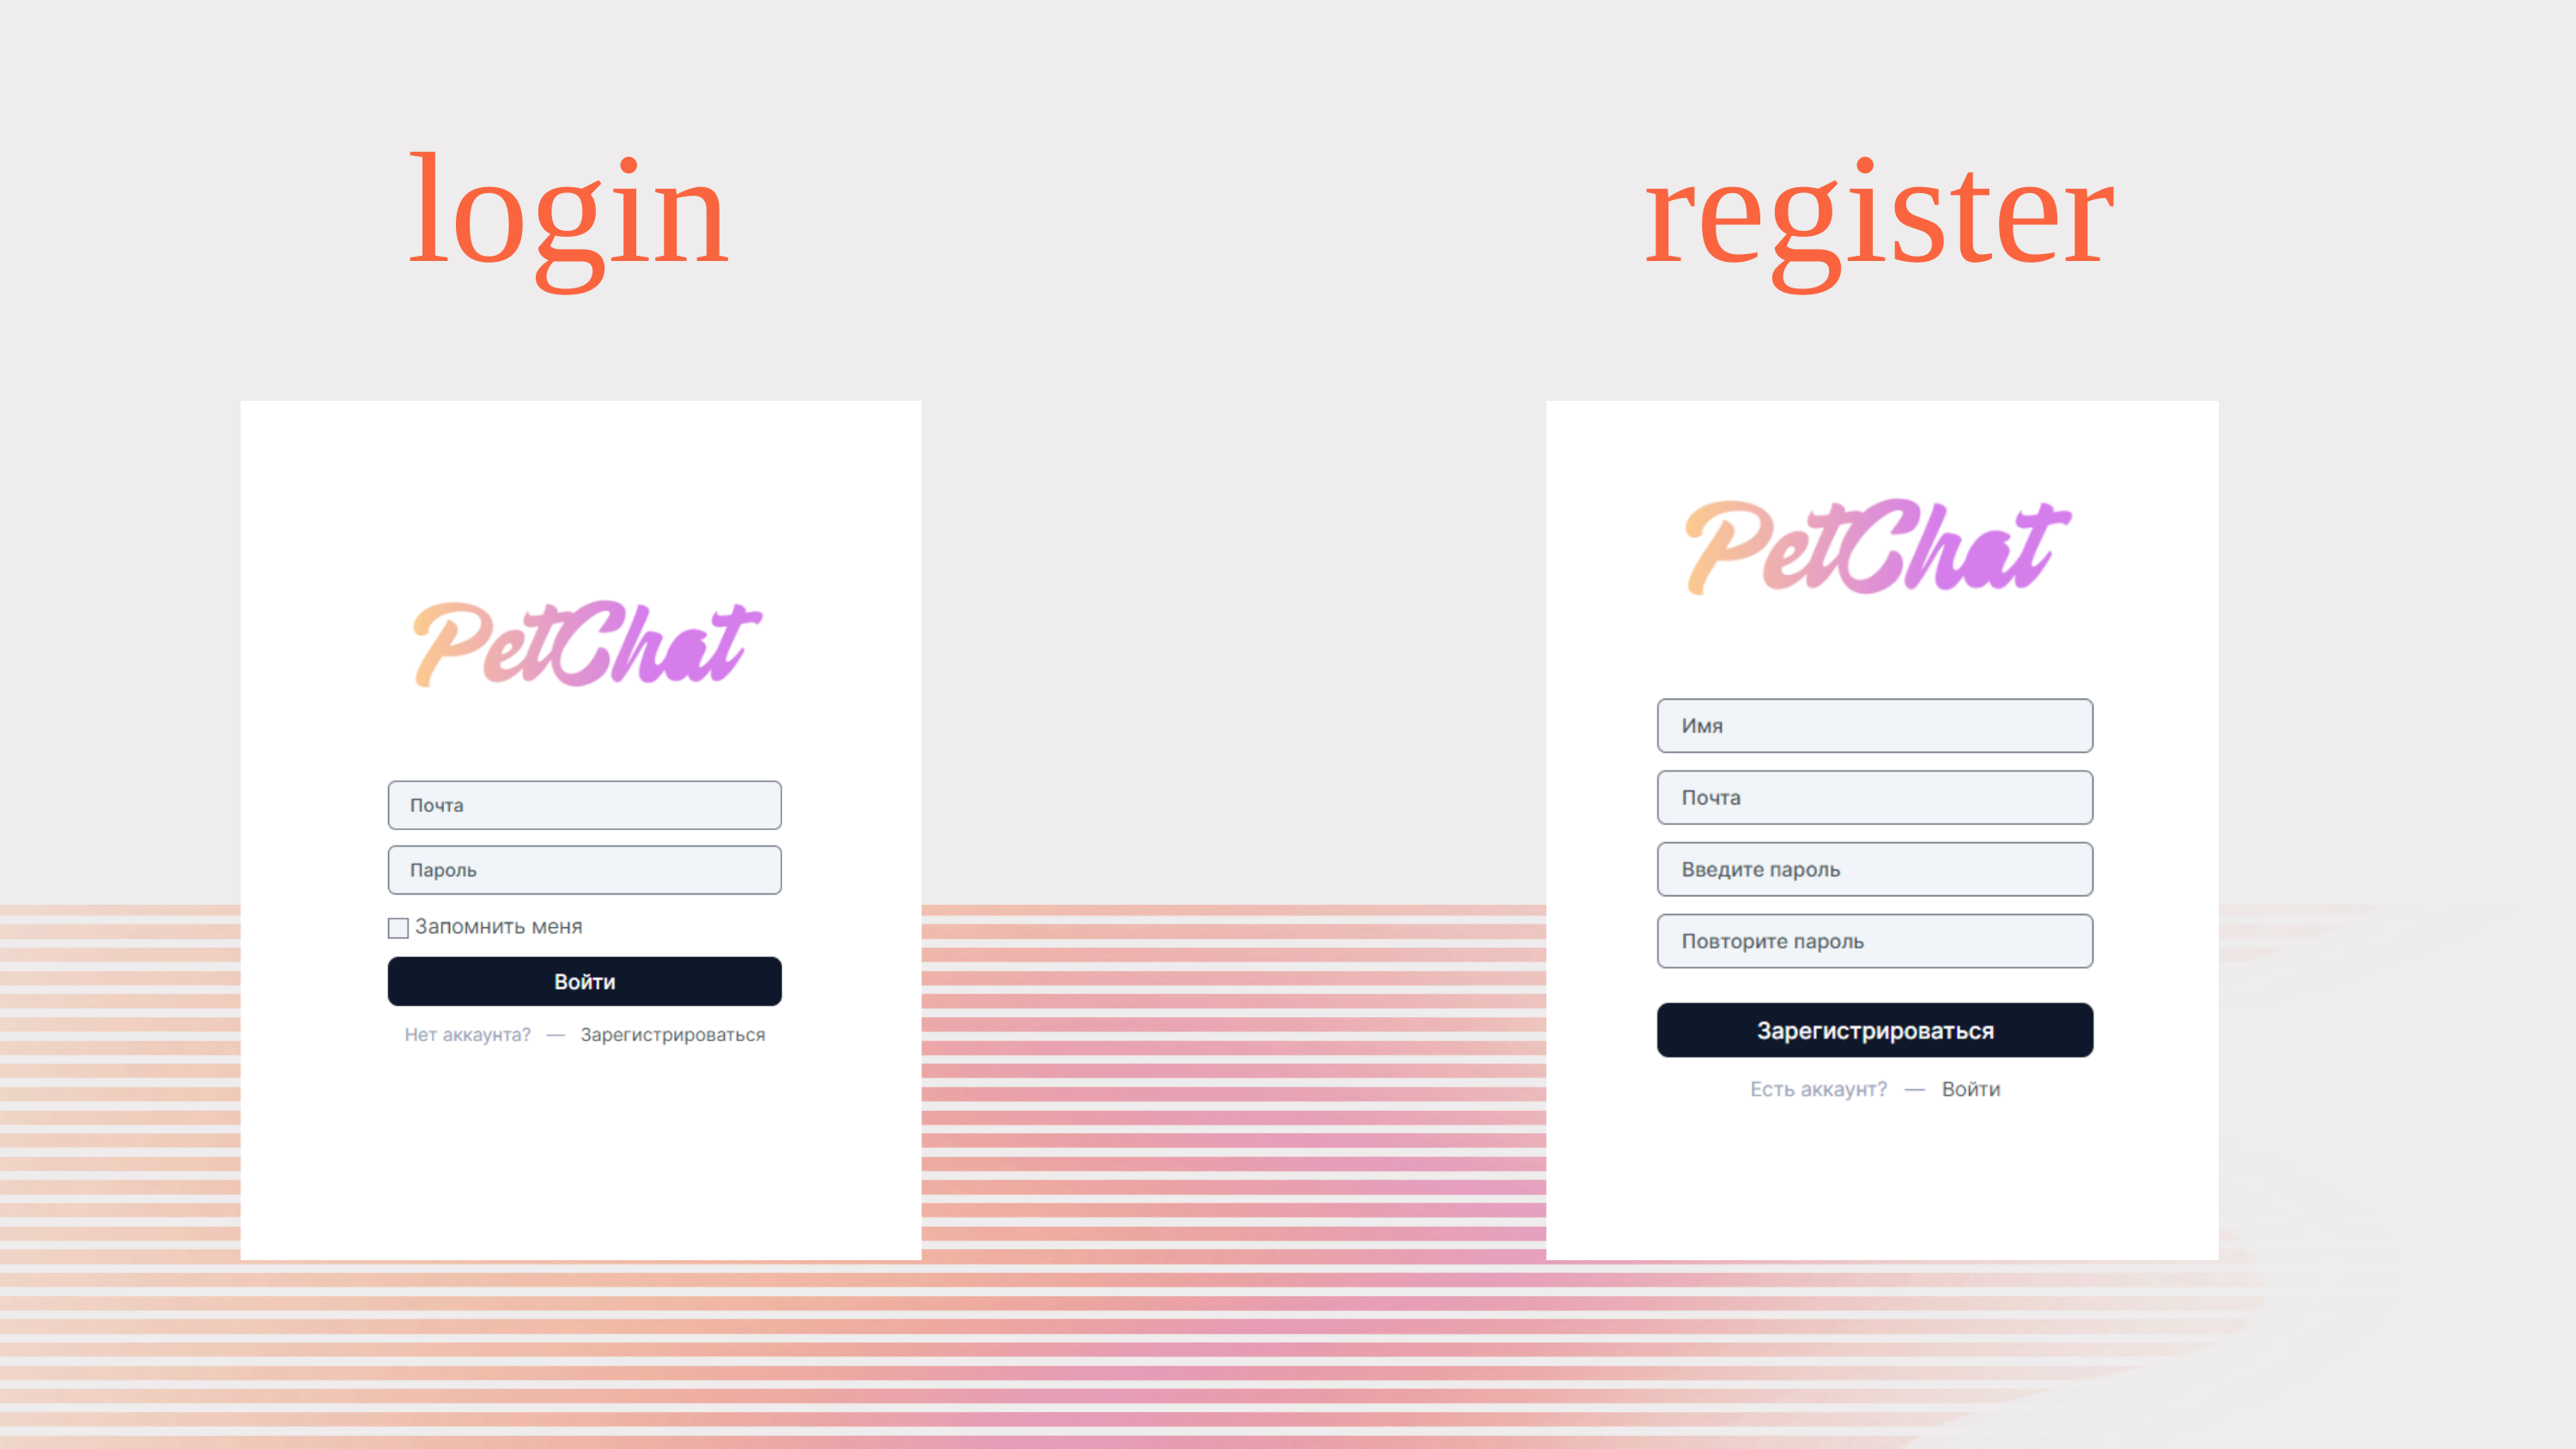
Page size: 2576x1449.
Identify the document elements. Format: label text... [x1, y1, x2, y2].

text_box register [1643, 66, 2347, 294]
text_box login [407, 66, 814, 294]
text_box [1546, 401, 2219, 1260]
text_box [240, 401, 922, 1260]
text_box [0, 905, 2576, 1449]
